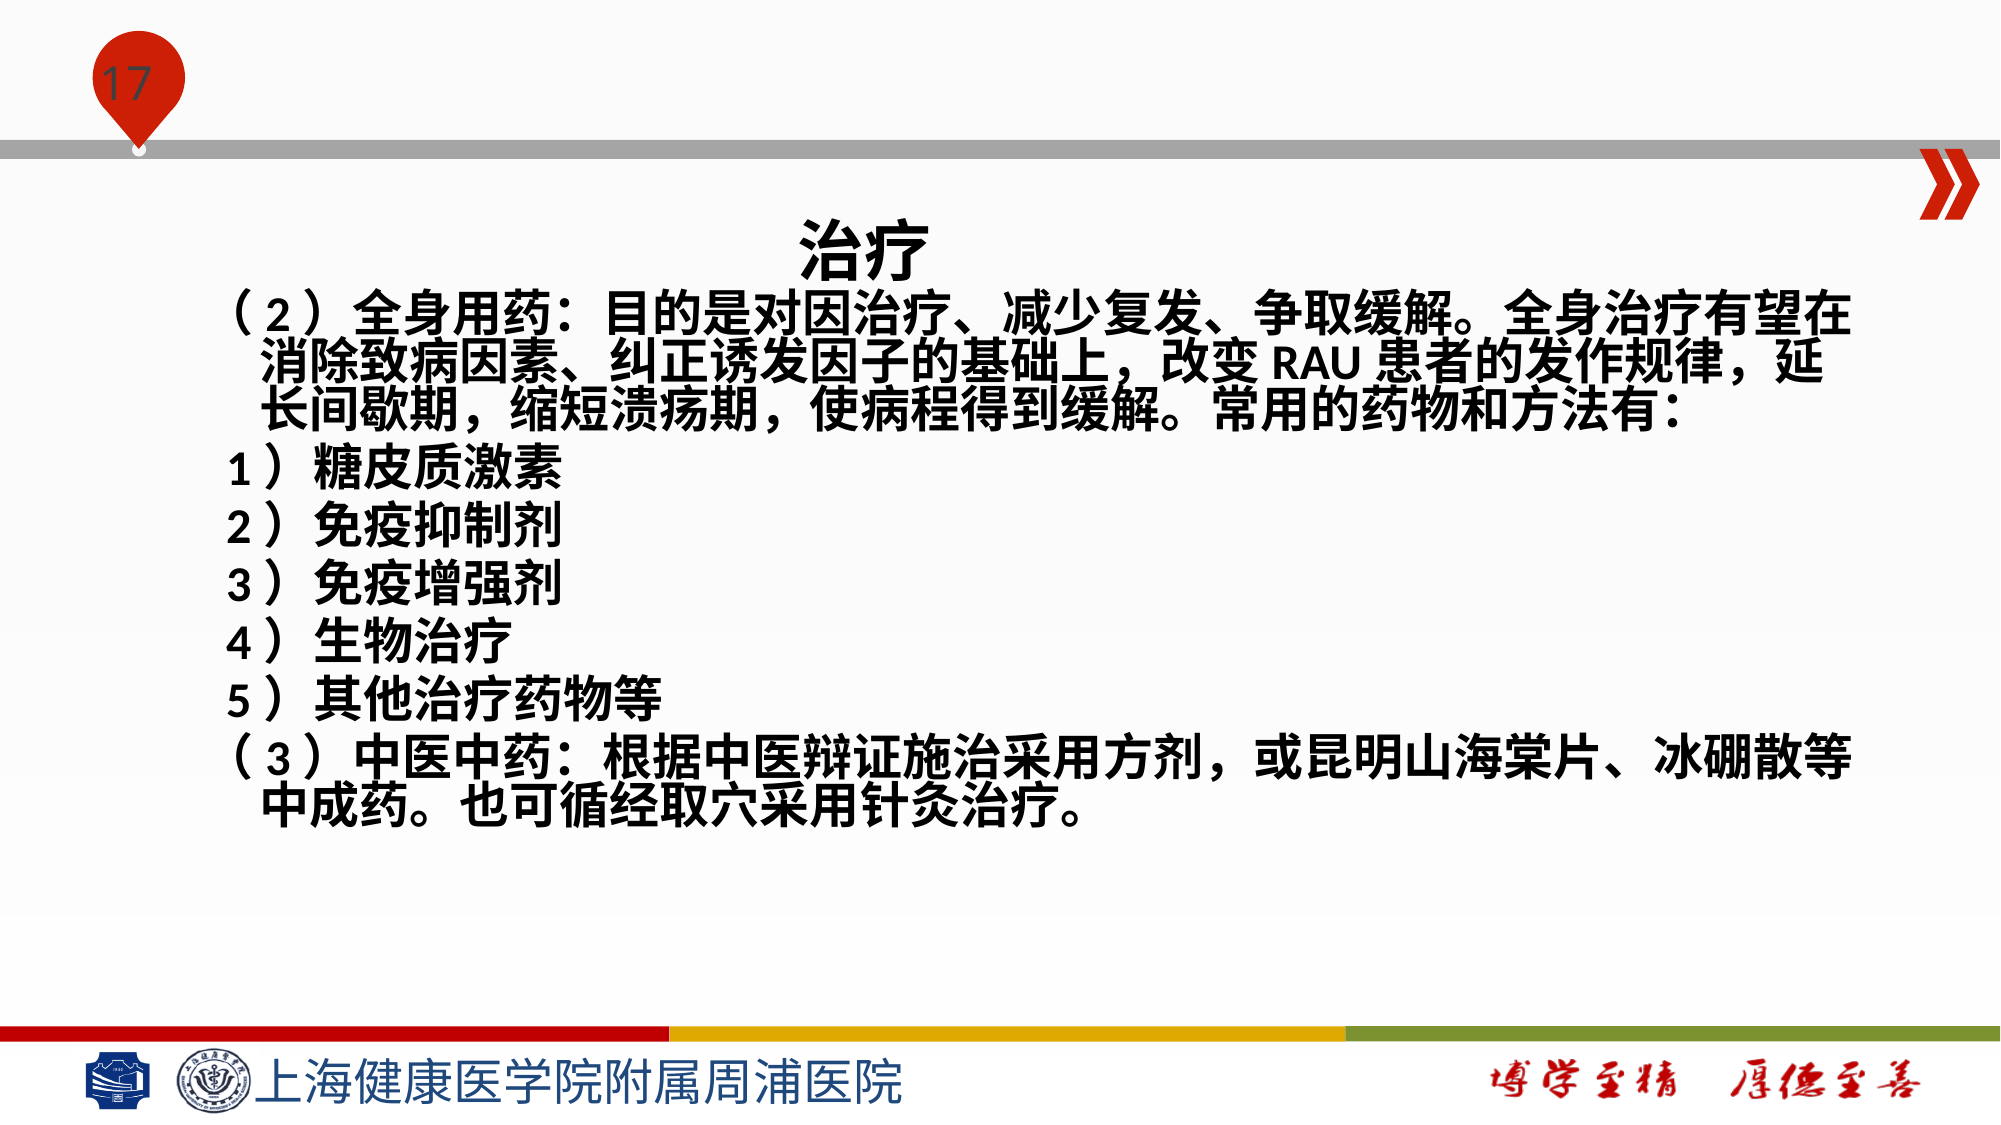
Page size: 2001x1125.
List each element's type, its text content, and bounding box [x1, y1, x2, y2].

text_box （2）全身用药：目的是对因治疗、减少复发、争取缓解。全身治疗有望在消除致病因素、纠正诱发因子的基础上，改变RAU患者的发作规律，延长间歇期，缩短溃疡期，使病程得到缓解。常用的药物和方法有： 1）糖皮质激素 2）免疫抑制剂 3）免疫增强剂 4）生物治疗 5）其他治疗药物等 （3）中医中药：根据中医辩证施治采用方剂，或昆明山海棠片、冰硼散等中成药。也可循经取穴采用针灸治疗。 [195, 285, 1863, 953]
text_box 治疗 [782, 161, 947, 297]
picture [70, 1042, 260, 1121]
picture [1458, 1043, 1955, 1124]
